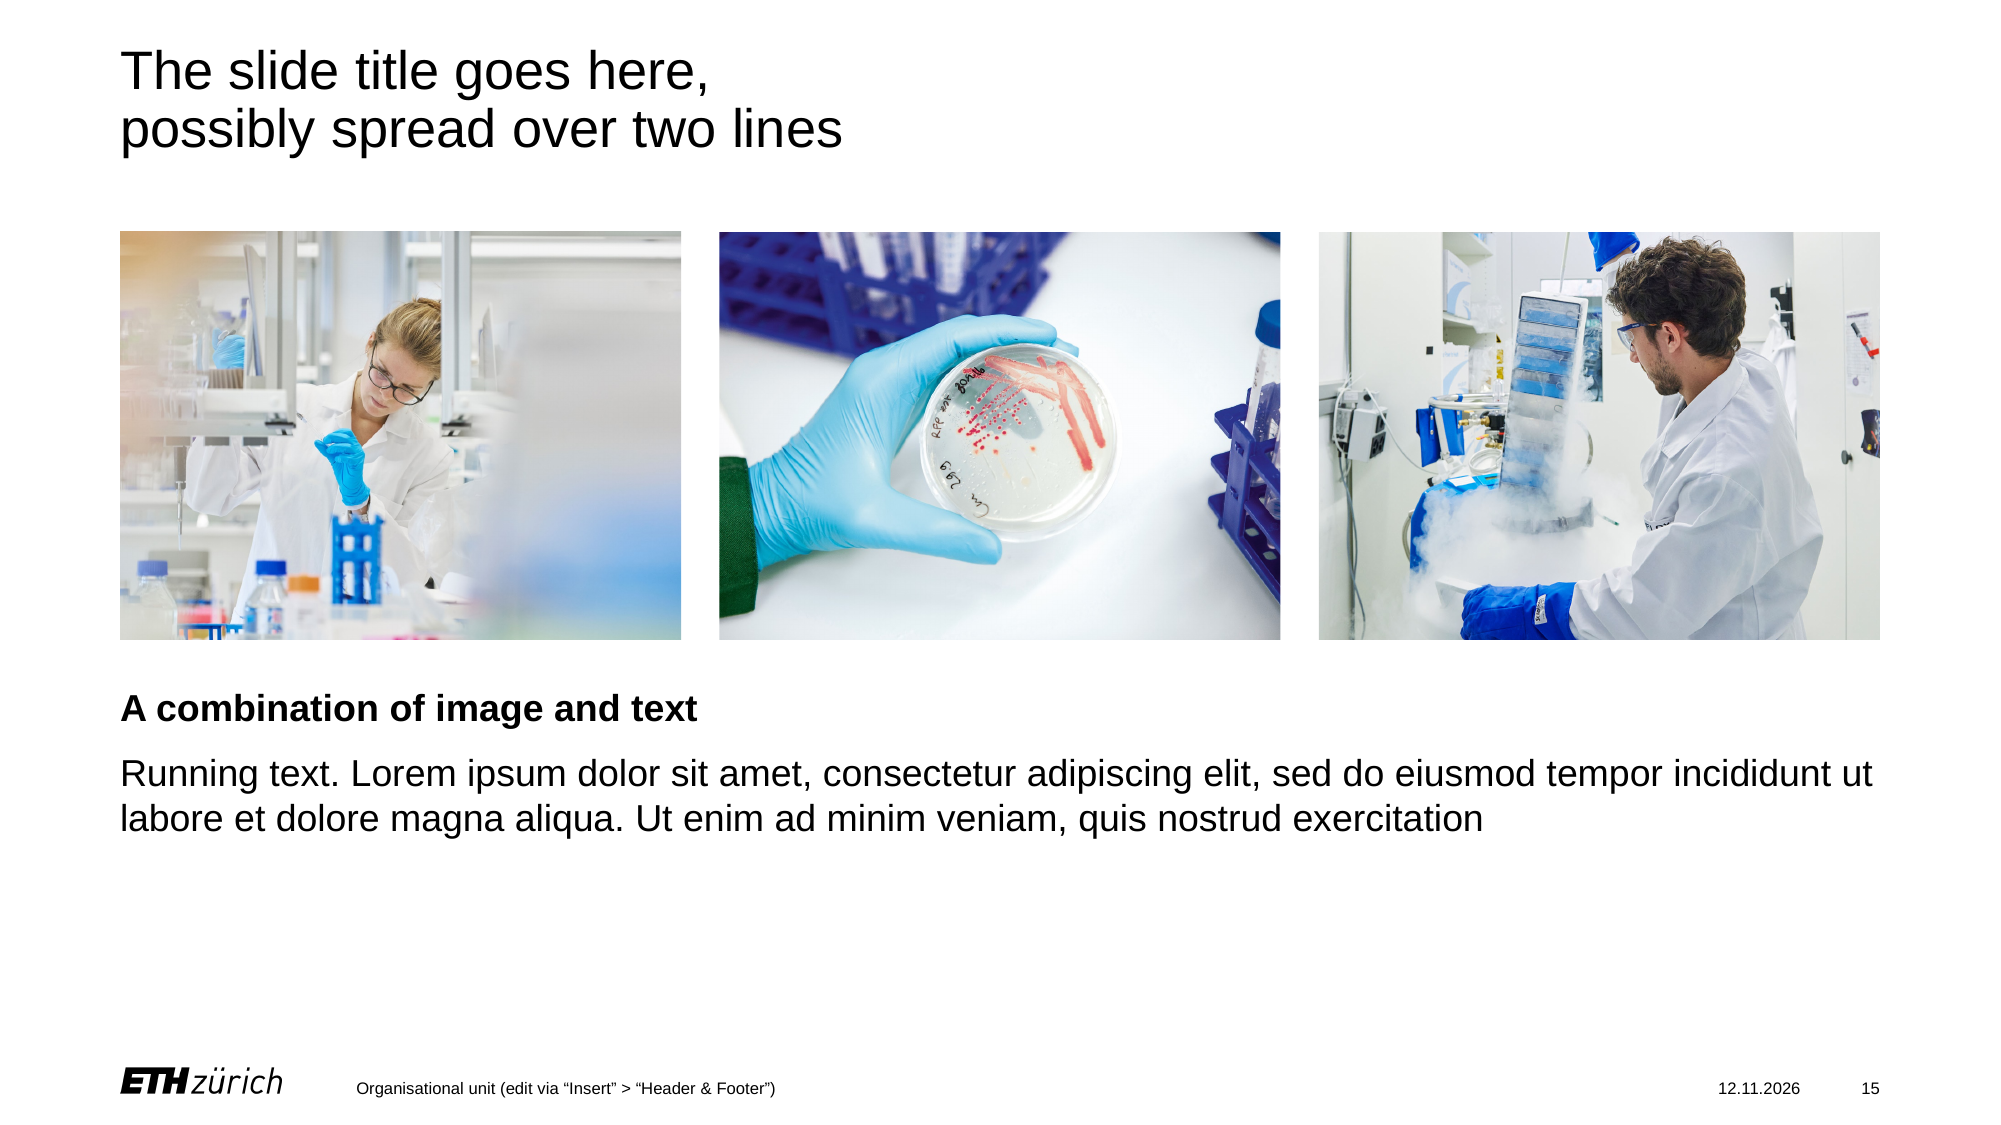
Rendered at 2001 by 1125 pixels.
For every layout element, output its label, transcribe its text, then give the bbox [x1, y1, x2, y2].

footer Organisational unit (edit via “Insert” > “Header & Footer”) [356, 1069, 1243, 1106]
list A combination of image and text Running text. Lorem ipsum dolor sit amet, consectetur adipiscing elit, sed do eiusmod tempor incididunt ut labore et dolore magna aliqua. Ut enim ad minim veniam, quis nostrud exercitation [120, 683, 1880, 1032]
picture [719, 231, 1281, 640]
title The slide title goes here, possibly spread over two lines [120, 42, 1880, 191]
picture [1318, 231, 1880, 640]
slide_number 15 [1827, 1069, 1880, 1106]
picture [120, 1067, 282, 1094]
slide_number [1718, 1069, 1819, 1106]
picture [119, 231, 682, 640]
